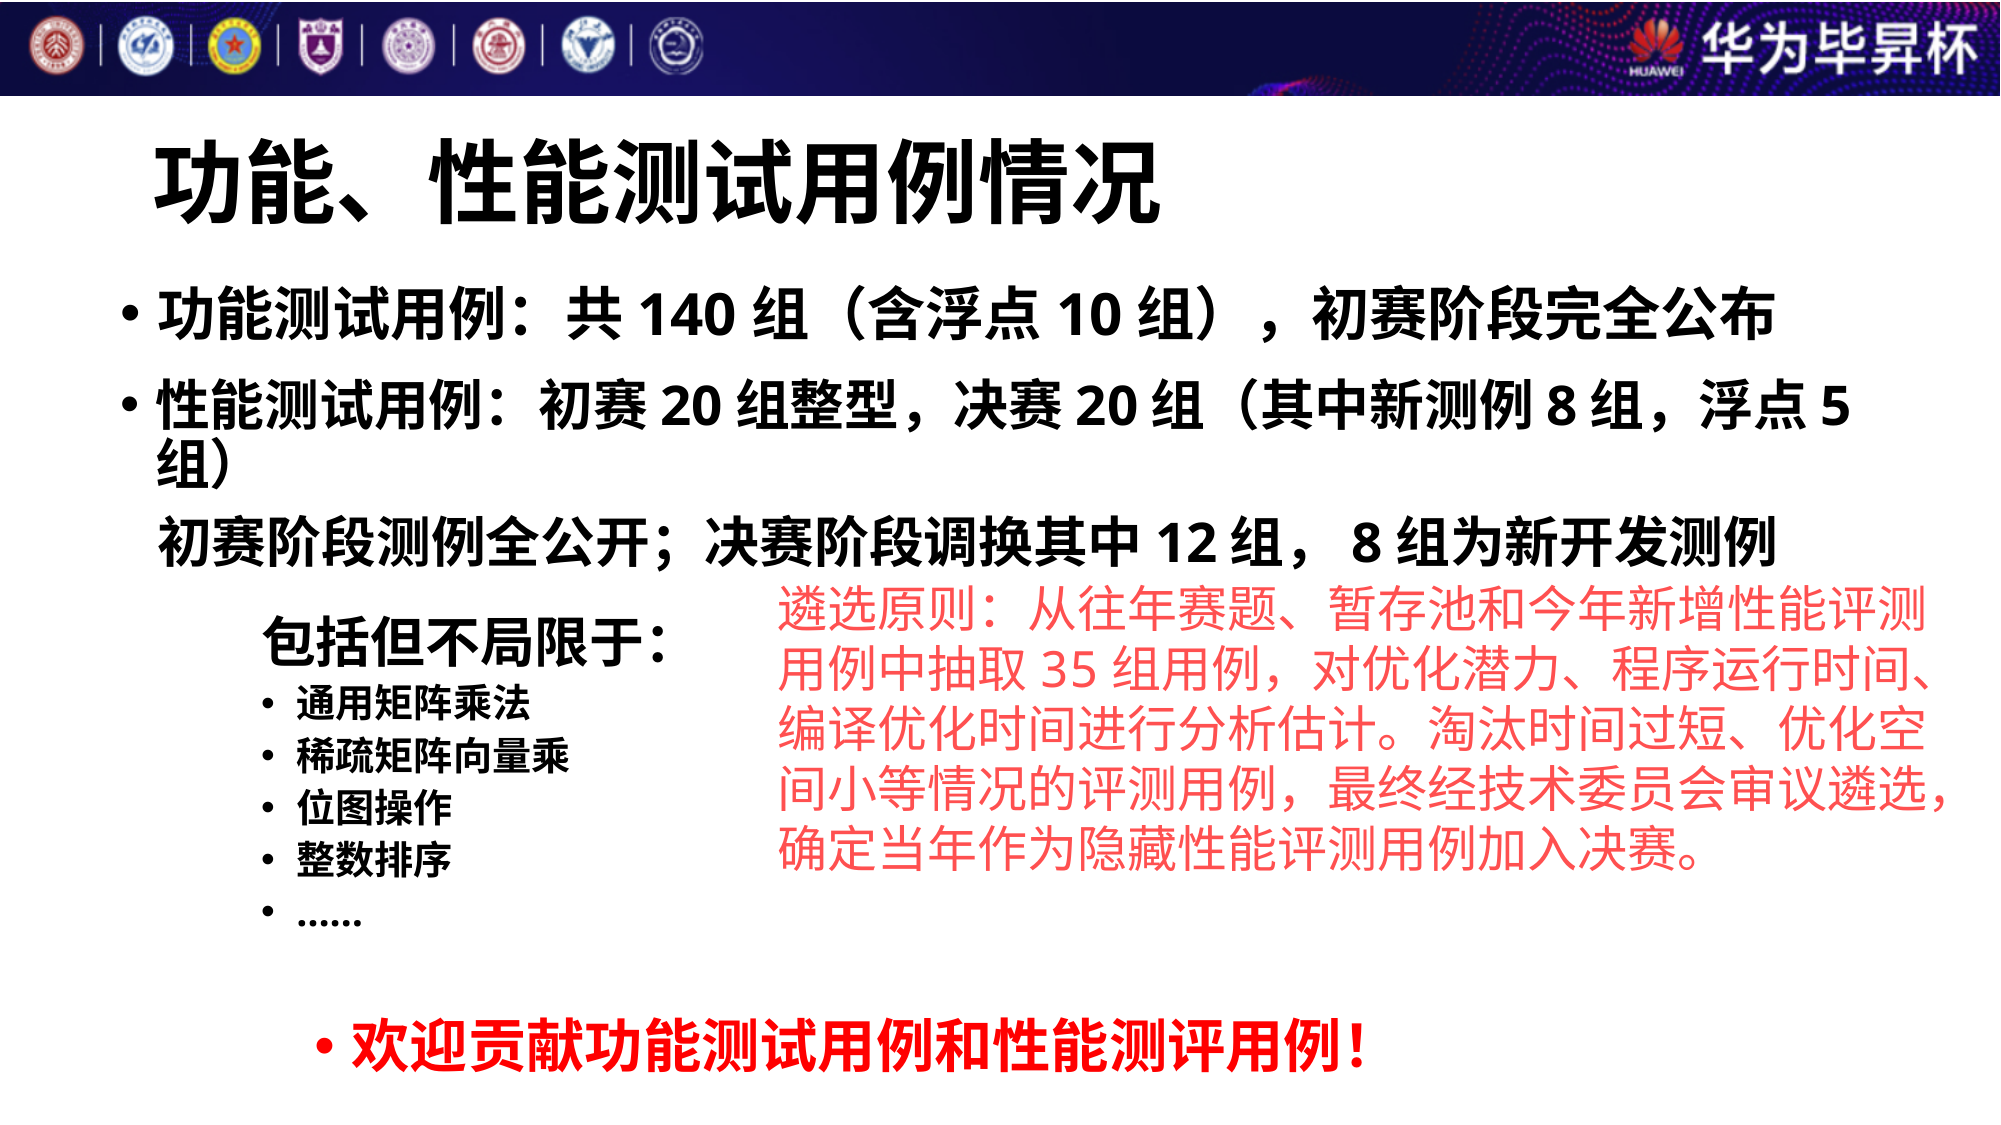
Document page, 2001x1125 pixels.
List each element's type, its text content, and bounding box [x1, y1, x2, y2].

picture [0, 2, 2000, 96]
list 功能测试用例：共140组（含浮点10组），初赛阶段完全公布 [105, 277, 1916, 370]
text_box 欢迎贡献功能测试用例和性能测评用例！ [299, 1009, 1777, 1121]
title 功能、性能测试用例情况 [137, 96, 1863, 277]
text_box 性能测试用例：初赛20组整型，决赛20组（其中新测例8组，浮点5组） 初赛阶段测例全公开；决赛阶段调换其中12组，8组为新开发测例 包括但不局限于： 通用矩阵乘法 稀疏矩阵向量乘 位图操作 整数排序 …… [105, 370, 1971, 1030]
text_box 遴选原则：从往年赛题、暂存池和今年新增性能评测用例中抽取35组用例，对优化潜力、程序运行时间、编译优化时间进行分析估计。淘汰时间过短、优化空间小等情况的评测用例，最终经技术委员会审议遴选，确定当年作为隐藏性能评测用例加入决赛。 [762, 570, 1955, 885]
